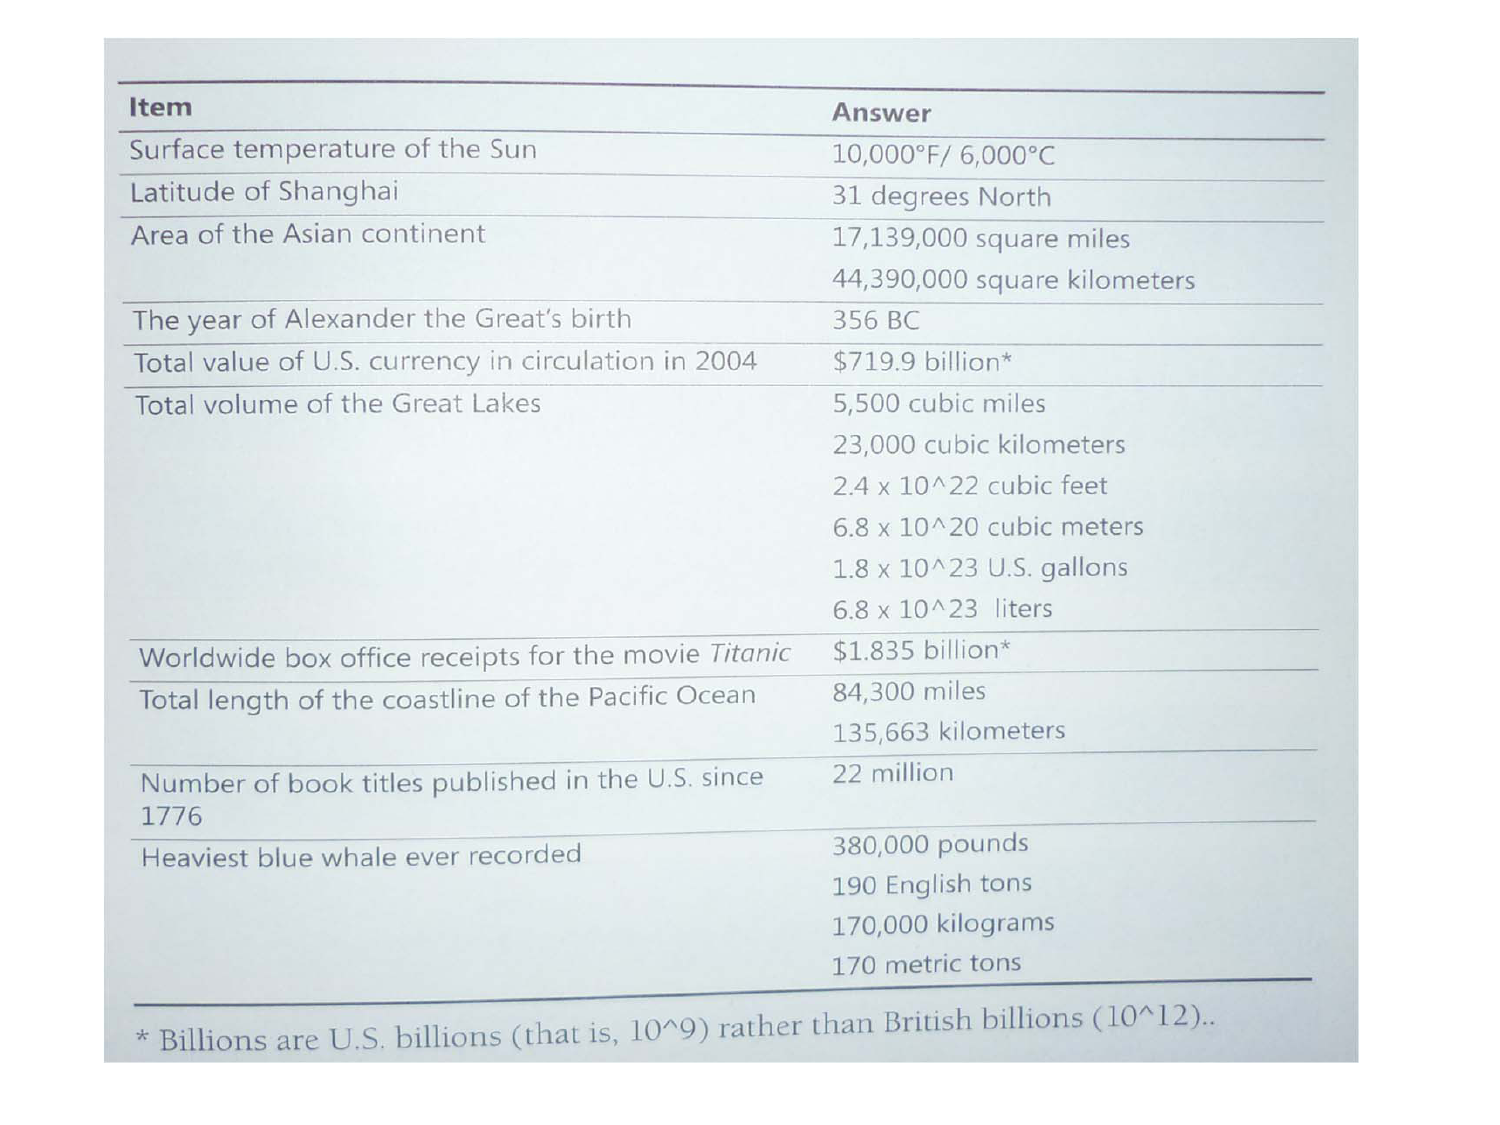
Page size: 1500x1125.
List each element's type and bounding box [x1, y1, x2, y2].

list [103, 37, 1359, 1063]
